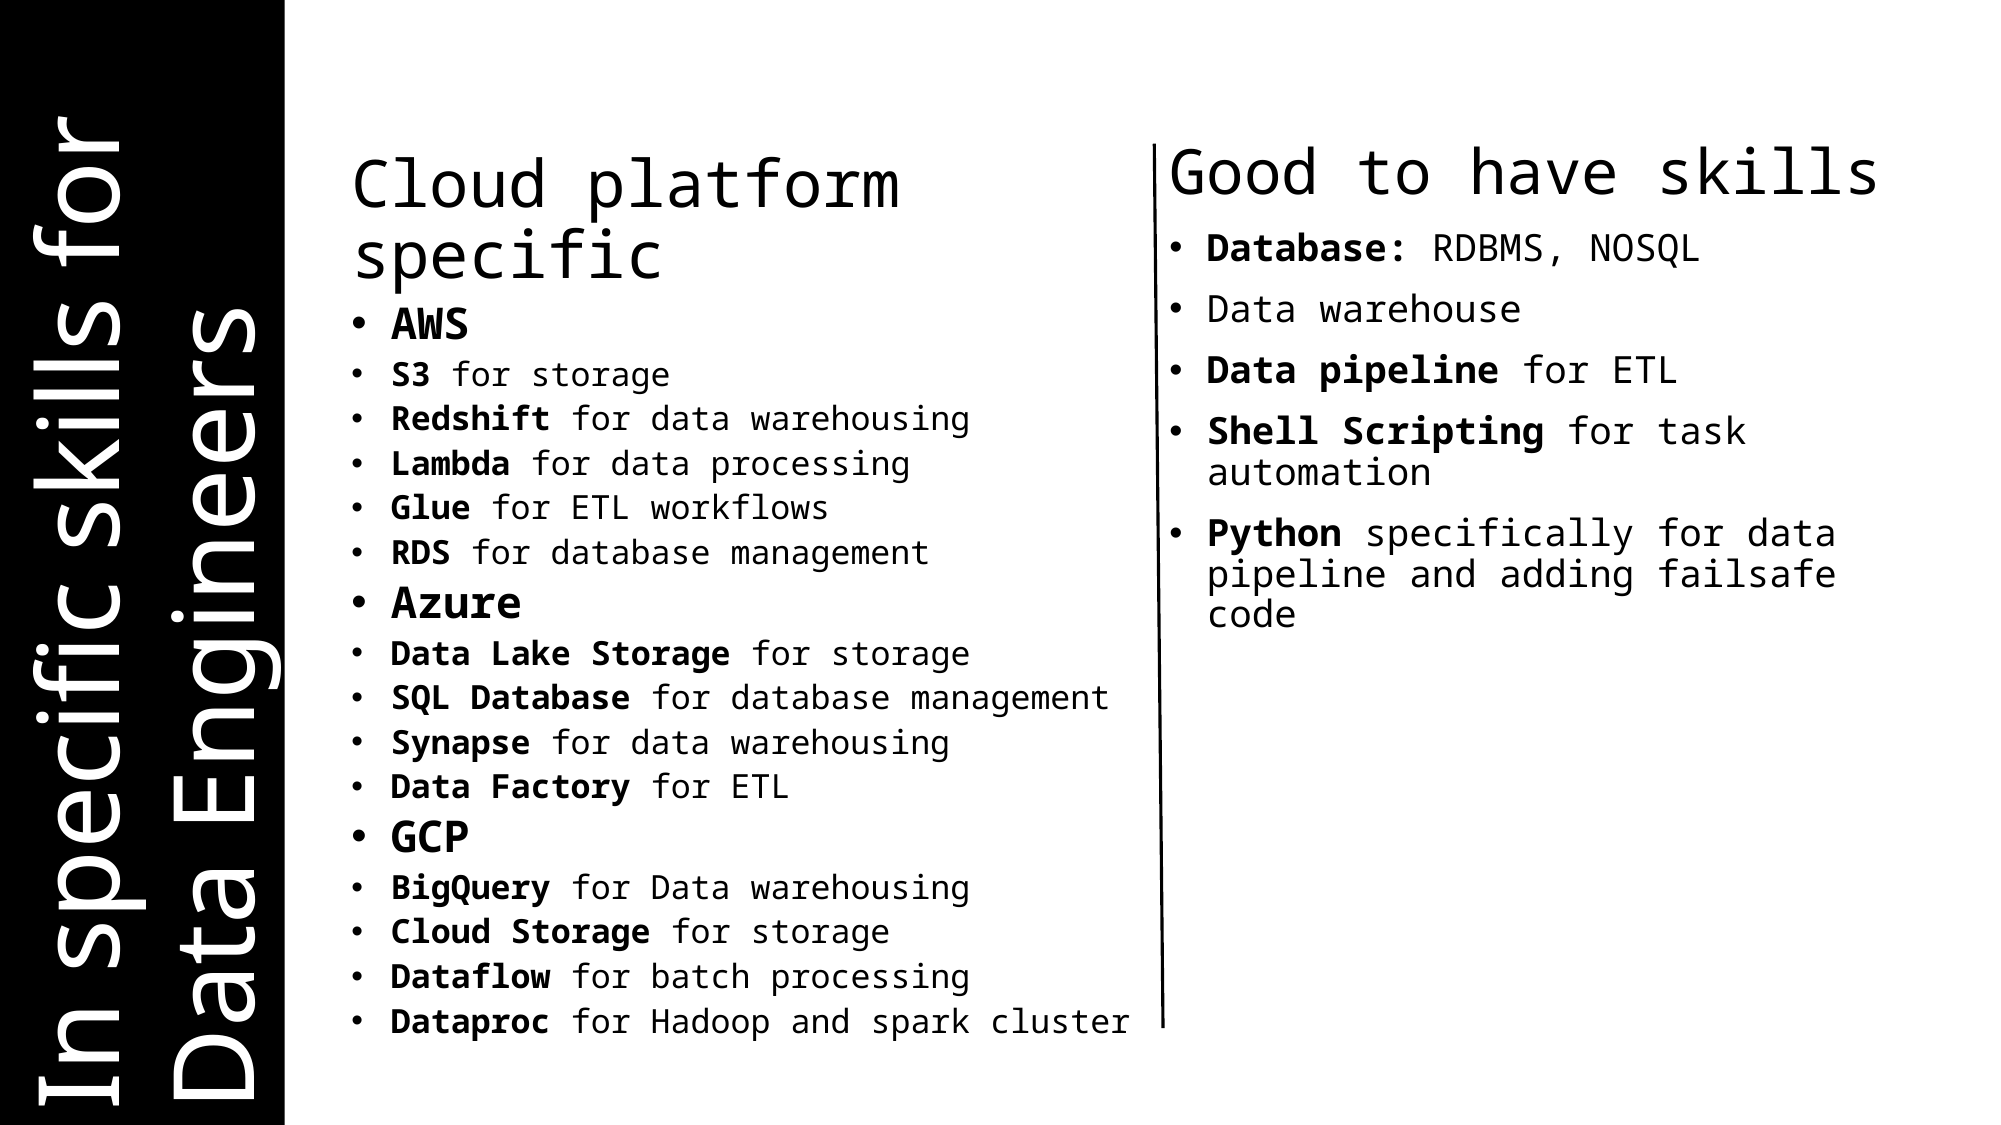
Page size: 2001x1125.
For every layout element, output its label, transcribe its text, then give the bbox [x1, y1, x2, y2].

text_box Good to have skills Database: RDBMS, NOSQL Data warehouse Data pipeline for ETL Shell Scripting for task automation Python specifically for data pipeline and adding failsafe code [1154, 132, 1956, 971]
list Cloud platform specific AWS S3 for storage Redshift for data warehousing Lambda for data processing Glue for ETL workflows RDS for database management Azure Data Lake Storage for storage SQL Database for database management Synapse for data warehousing Data Factory for ETL GCP BigQuery for Data warehousing Cloud Storage for storage Dataflow for batch processing Dataproc for Hadoop and spark cluster [336, 143, 1164, 1052]
text_box In specific skills for Data Engineers [0, 0, 285, 1125]
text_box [1153, 143, 1164, 1029]
